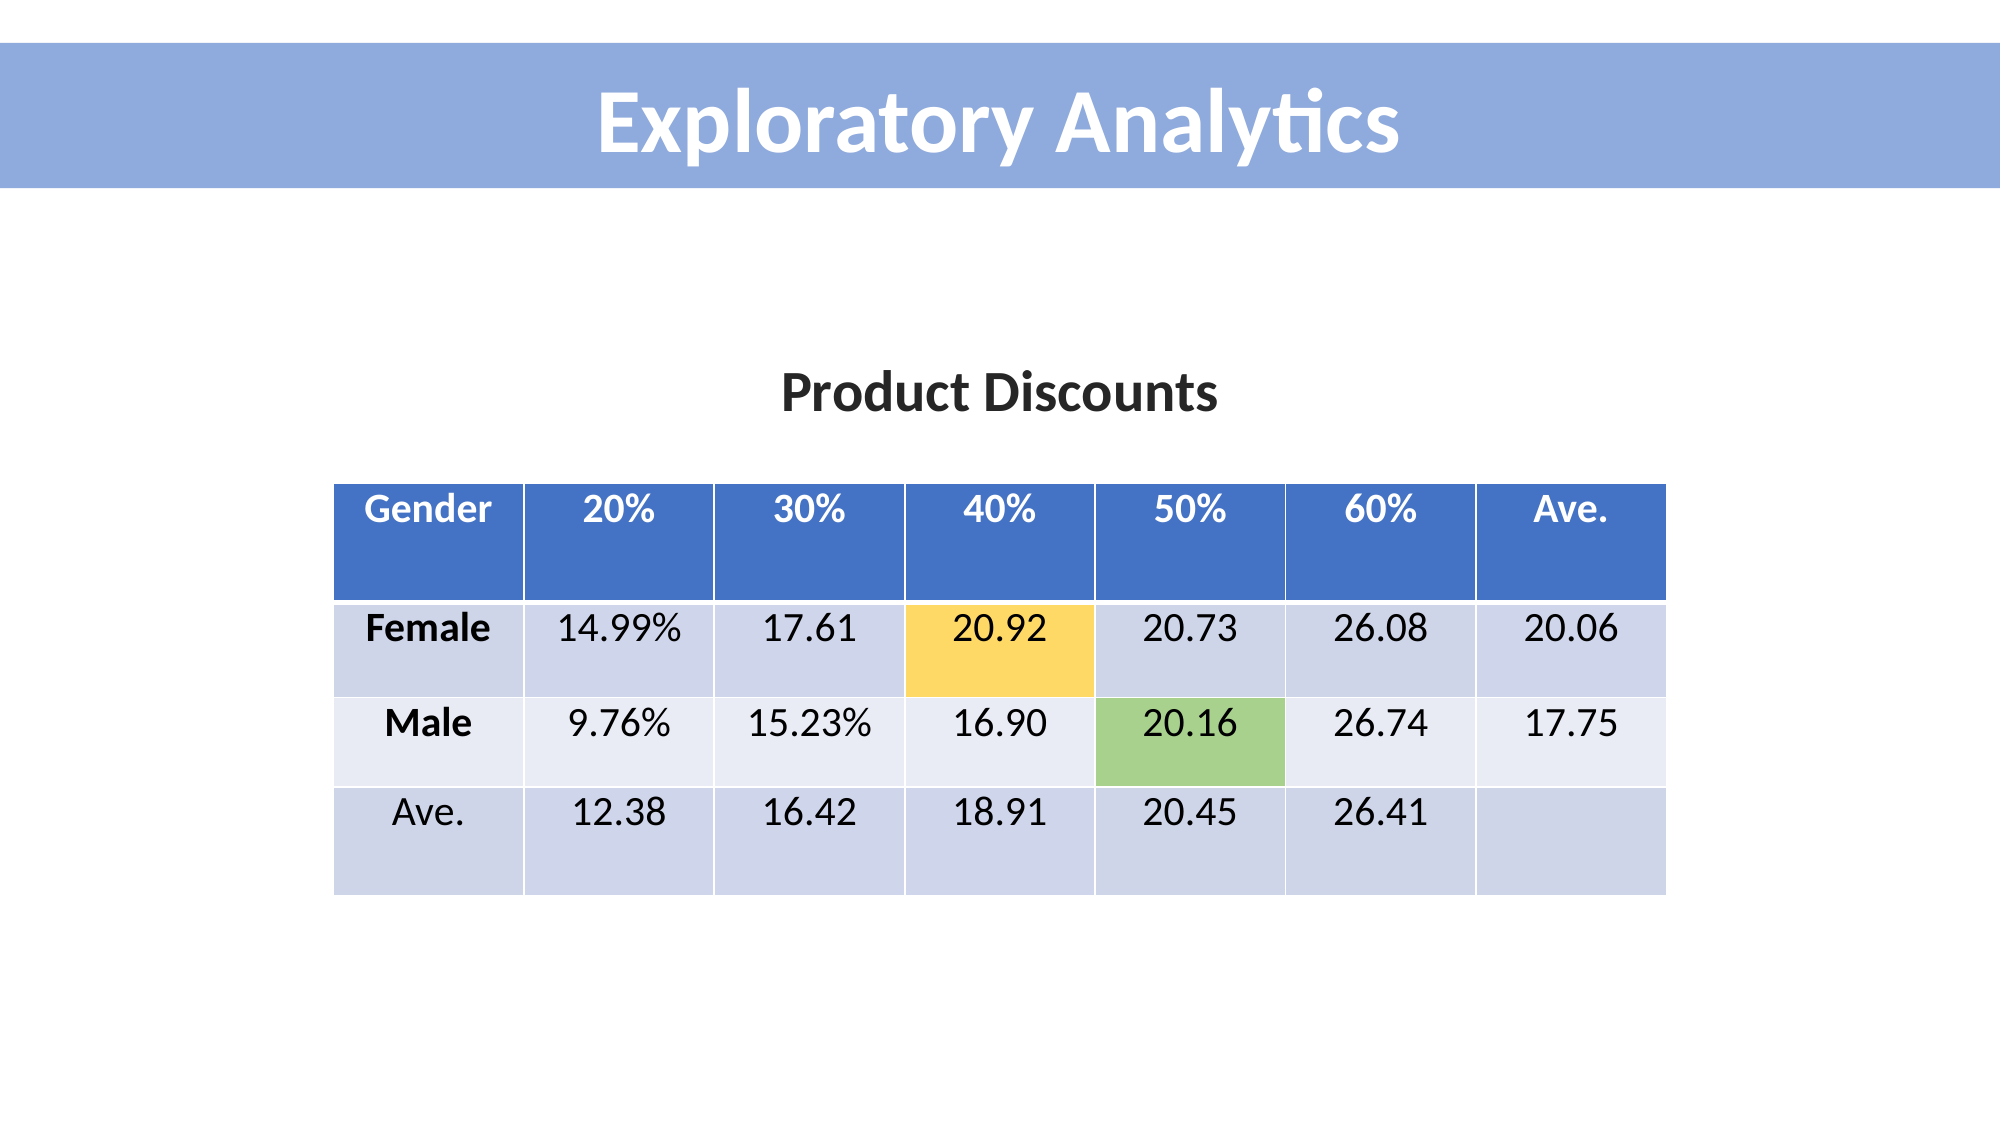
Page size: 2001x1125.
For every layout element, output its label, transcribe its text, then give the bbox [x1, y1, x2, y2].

table_header 50% [1096, 484, 1285, 600]
table_header 30% [715, 484, 904, 600]
table_cell 18.91 [906, 788, 1094, 895]
table_cell 20.16 [1096, 698, 1285, 786]
table_header 60% [1286, 484, 1475, 600]
table_cell 20.73 [1096, 605, 1285, 697]
table_cell 15.23% [715, 698, 904, 786]
text_box Product Discounts [766, 346, 1234, 431]
table_cell Ave. [334, 788, 523, 895]
table_cell 20.92 [906, 605, 1094, 697]
table_cell Male [334, 698, 523, 786]
table_cell 17.75 [1477, 698, 1666, 786]
table_cell 12.38 [525, 788, 713, 895]
table_cell 16.42 [715, 788, 904, 895]
text_box Exploratory Analytics [581, 53, 1419, 178]
text_box [0, 42, 2000, 189]
table_header 20% [525, 484, 713, 600]
table_cell 14.99% [525, 605, 713, 697]
table_cell 17.61 [715, 605, 904, 697]
table_cell 20.06 [1477, 605, 1666, 697]
table_cell 9.76% [525, 698, 713, 786]
table_cell [1477, 788, 1666, 895]
table_header Ave. [1477, 484, 1666, 600]
table_cell 20.45 [1096, 788, 1285, 895]
table_cell 26.08 [1286, 605, 1475, 697]
table_cell Female [334, 605, 523, 697]
table_header Gender [334, 484, 523, 600]
table_cell 26.41 [1286, 788, 1475, 895]
table_cell 26.74 [1286, 698, 1475, 786]
table_cell 16.90 [906, 698, 1094, 786]
table_header 40% [906, 484, 1094, 600]
